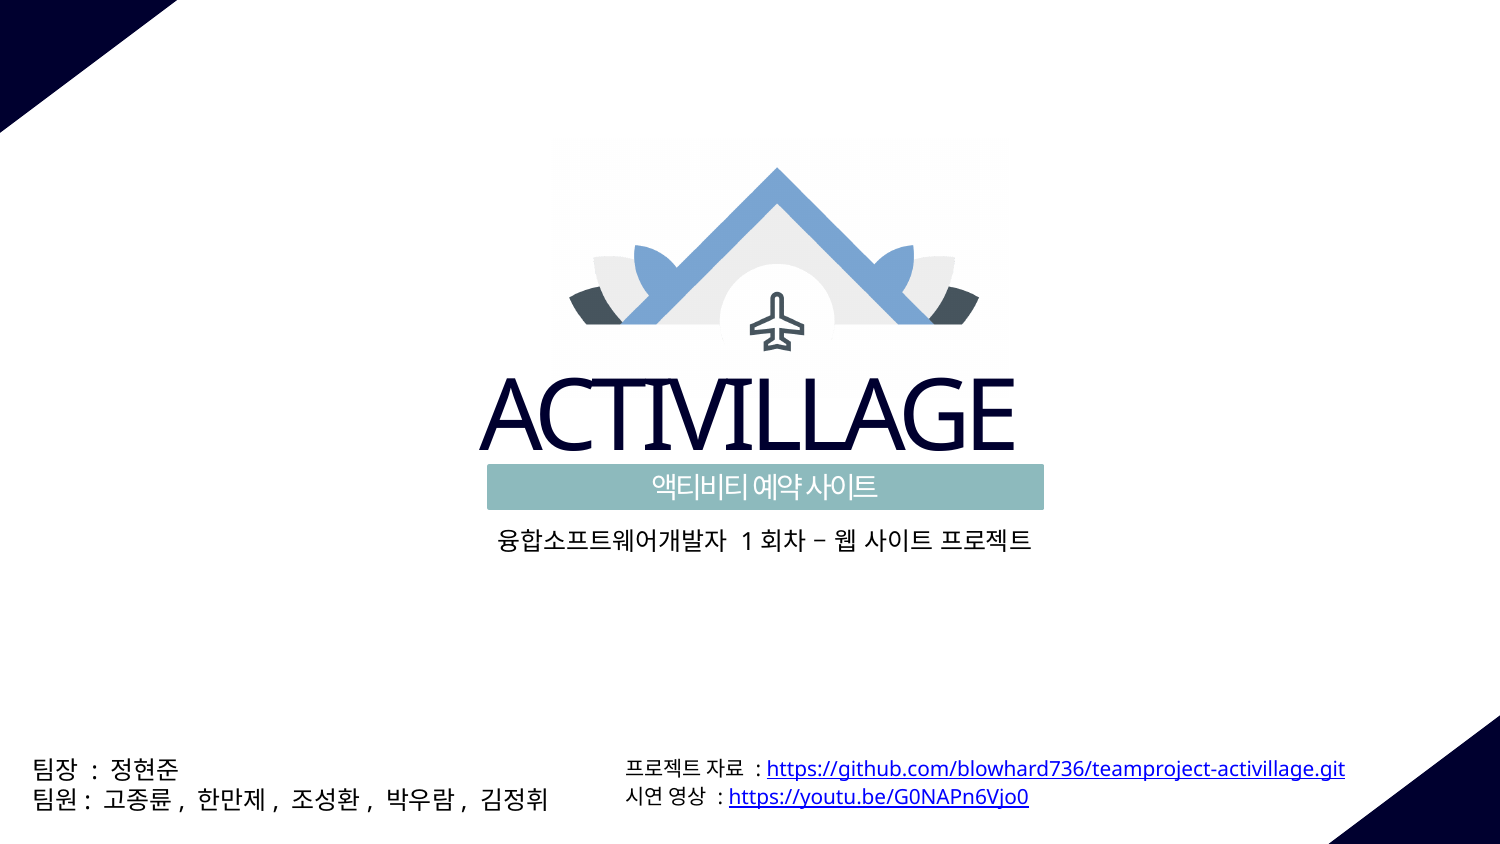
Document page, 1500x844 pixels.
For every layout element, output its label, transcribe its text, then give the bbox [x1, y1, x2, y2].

text_box 프로젝트 자료 : https://github.com/blowhard736/teamproject-activillage.git 시연 영상 : https://youtu.be/G0NAPn6Vjo0 [610, 748, 1361, 820]
text_box 팀장 : 정현준 팀원: 고종륜, 한만제, 조성환, 박우람, 김정휘 [17, 747, 573, 822]
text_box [370, 138, 1130, 564]
